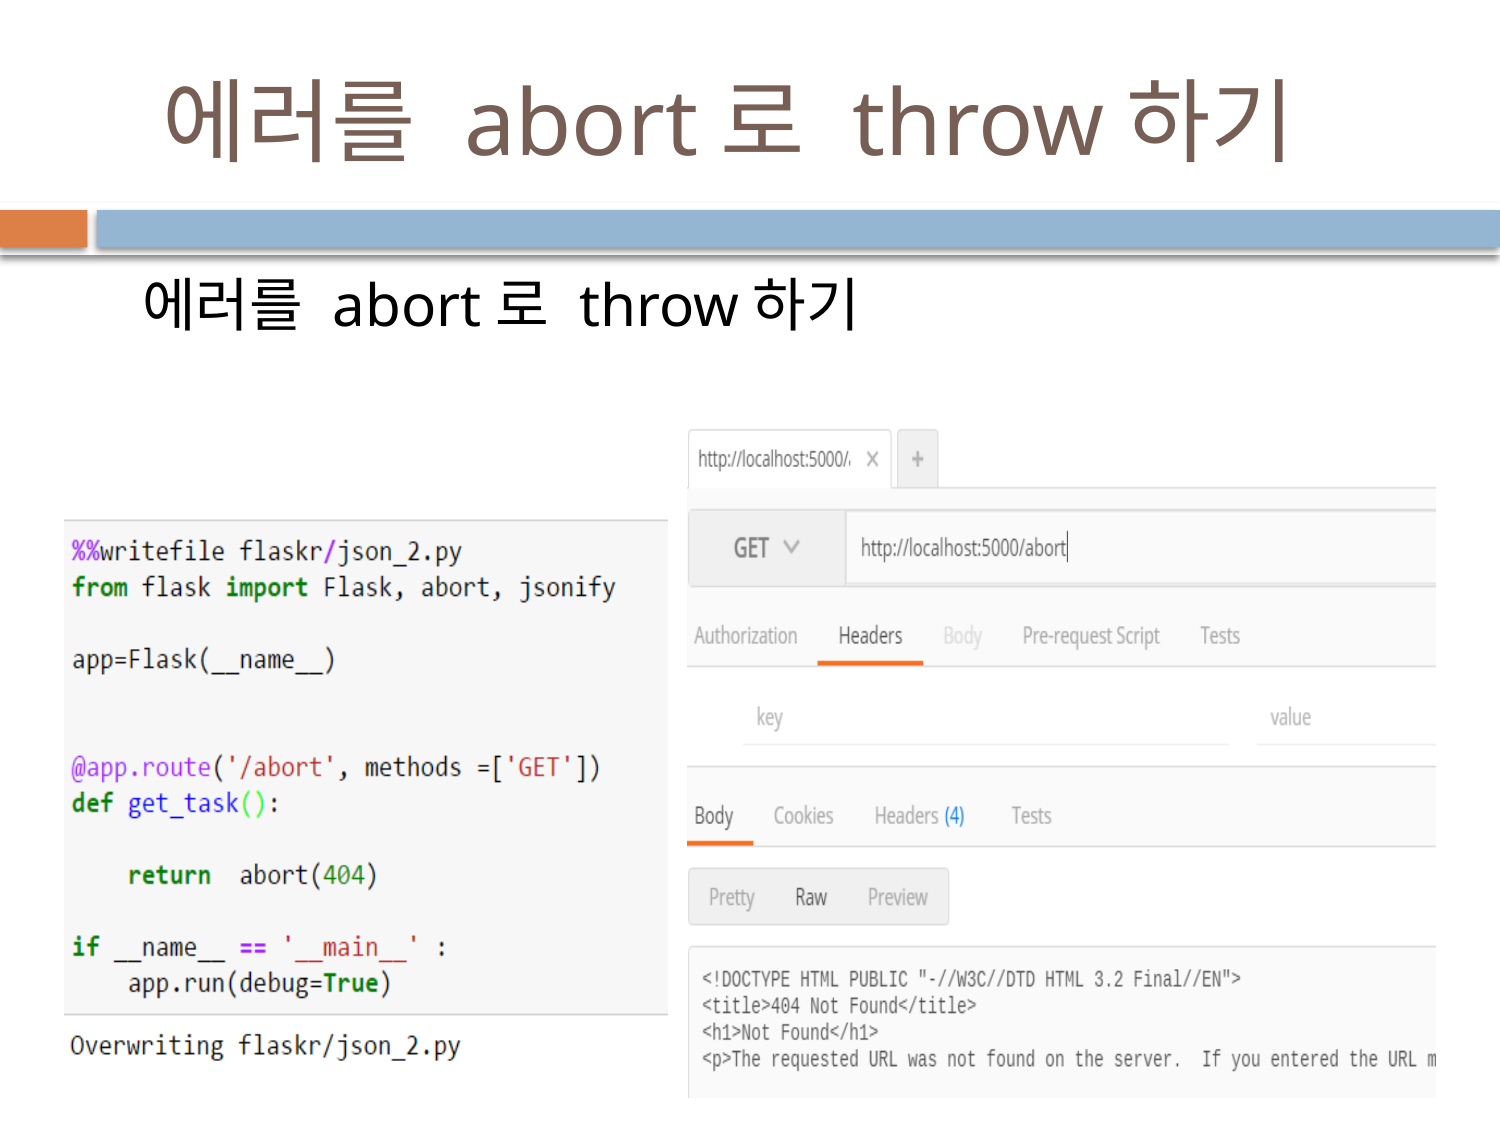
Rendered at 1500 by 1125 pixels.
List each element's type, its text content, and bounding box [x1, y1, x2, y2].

title 에러를 abort로 throw하기 [100, 37, 1438, 200]
picture [64, 511, 668, 1086]
picture [687, 420, 1436, 1098]
text_box 에러를 abort로 throw하기 [100, 261, 1412, 346]
